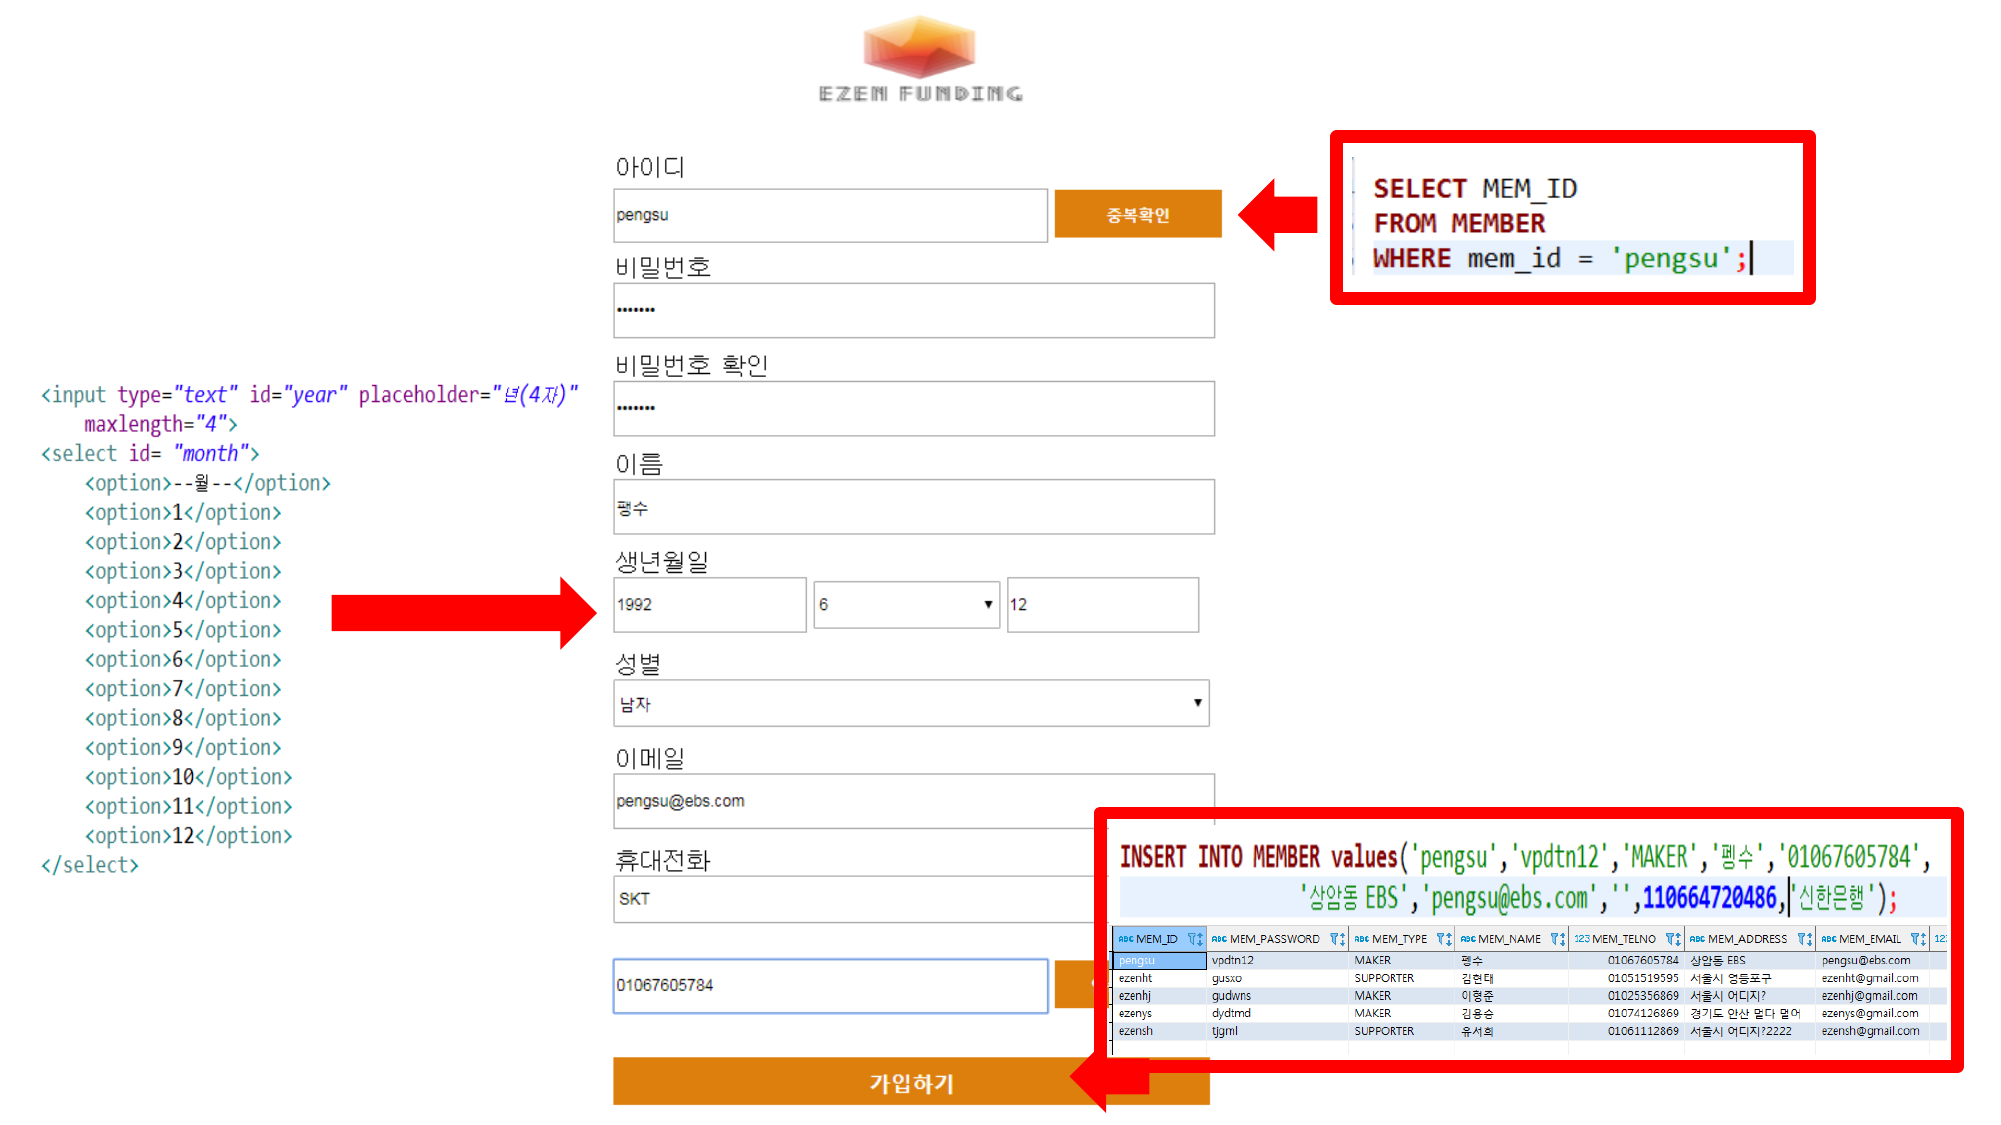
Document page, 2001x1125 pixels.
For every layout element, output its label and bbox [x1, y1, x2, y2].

picture [23, 0, 1947, 1125]
text_box [1336, 136, 1810, 299]
text_box [1248, 812, 1958, 1067]
picture [1352, 157, 1794, 299]
text_box [1248, 180, 1317, 249]
